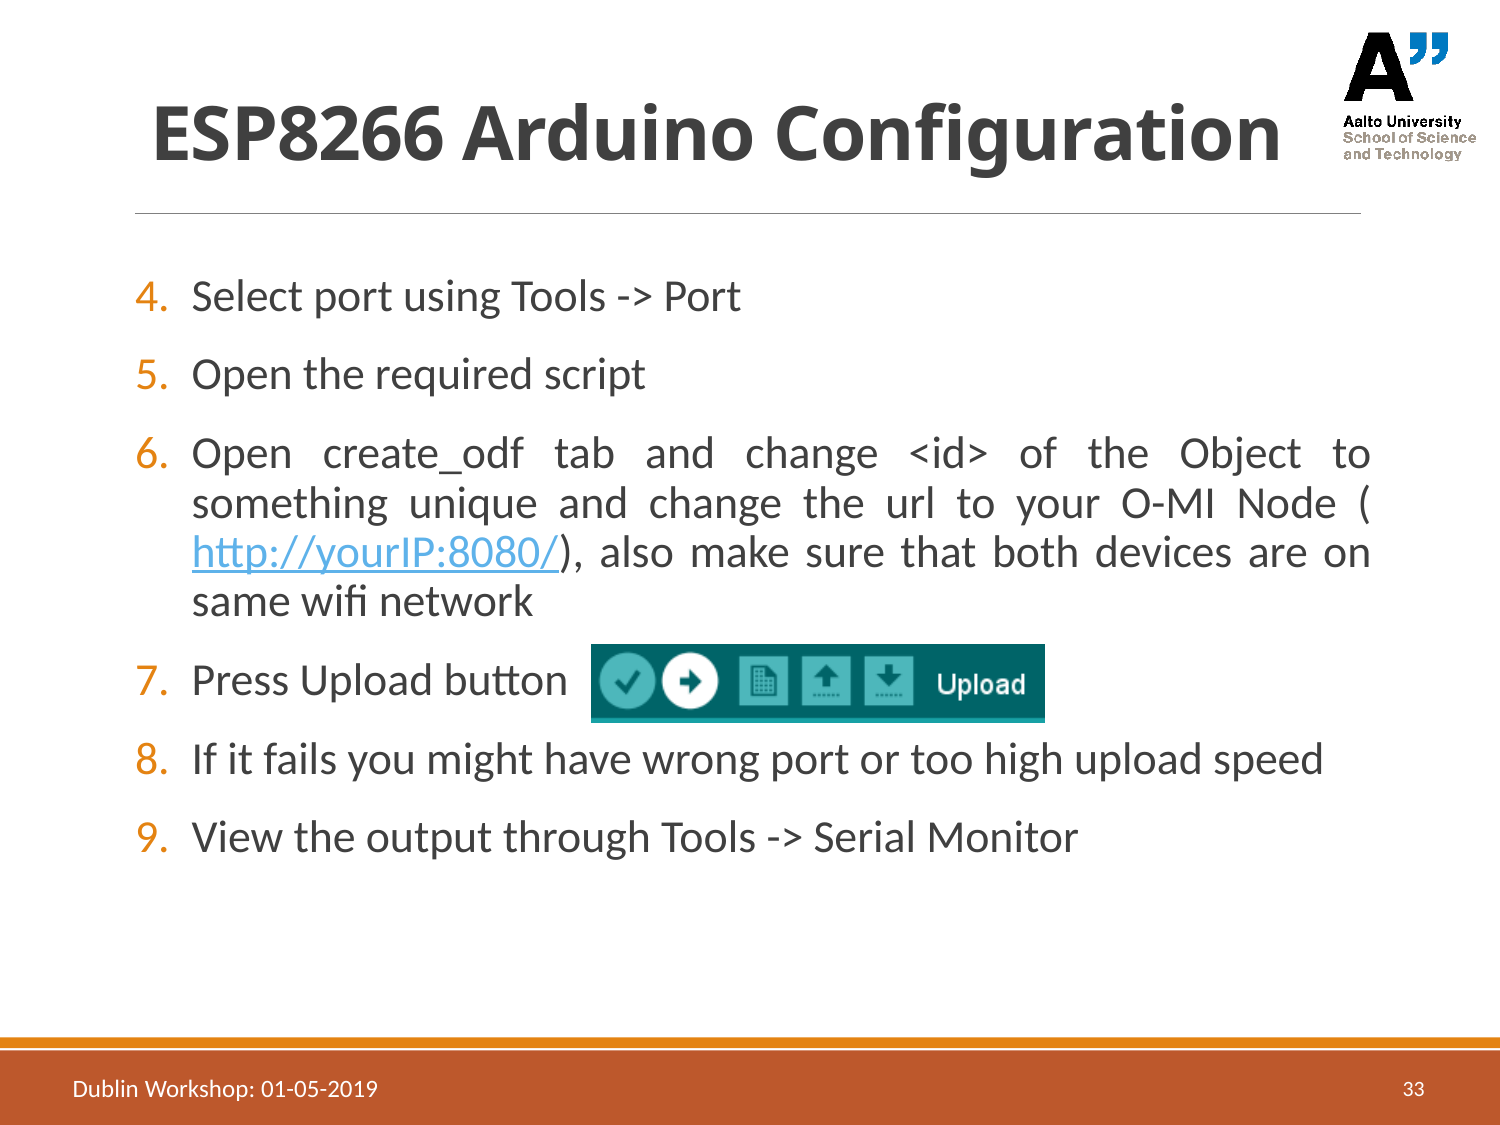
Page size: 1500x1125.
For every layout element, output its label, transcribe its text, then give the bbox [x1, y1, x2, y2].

picture [591, 643, 1046, 723]
footer Dublin Workshop: 01-05-2019 [0, 1057, 452, 1118]
slide_number 33 [1278, 1058, 1440, 1118]
title ESP8266 Arduino Configuration [135, 28, 1373, 184]
list Select port using Tools -> Port Open the required script Open create_odf tab and change <id> of the Object to something unique and change the url to your O-MI Node (http://yourIP:8080/), also make sure that both devices are on same wifi network Press Upload button If it fails you might have wrong port or too high upload speed View the output through Tools -> Serial Monitor [135, 264, 1373, 925]
picture [1311, 1, 1500, 186]
